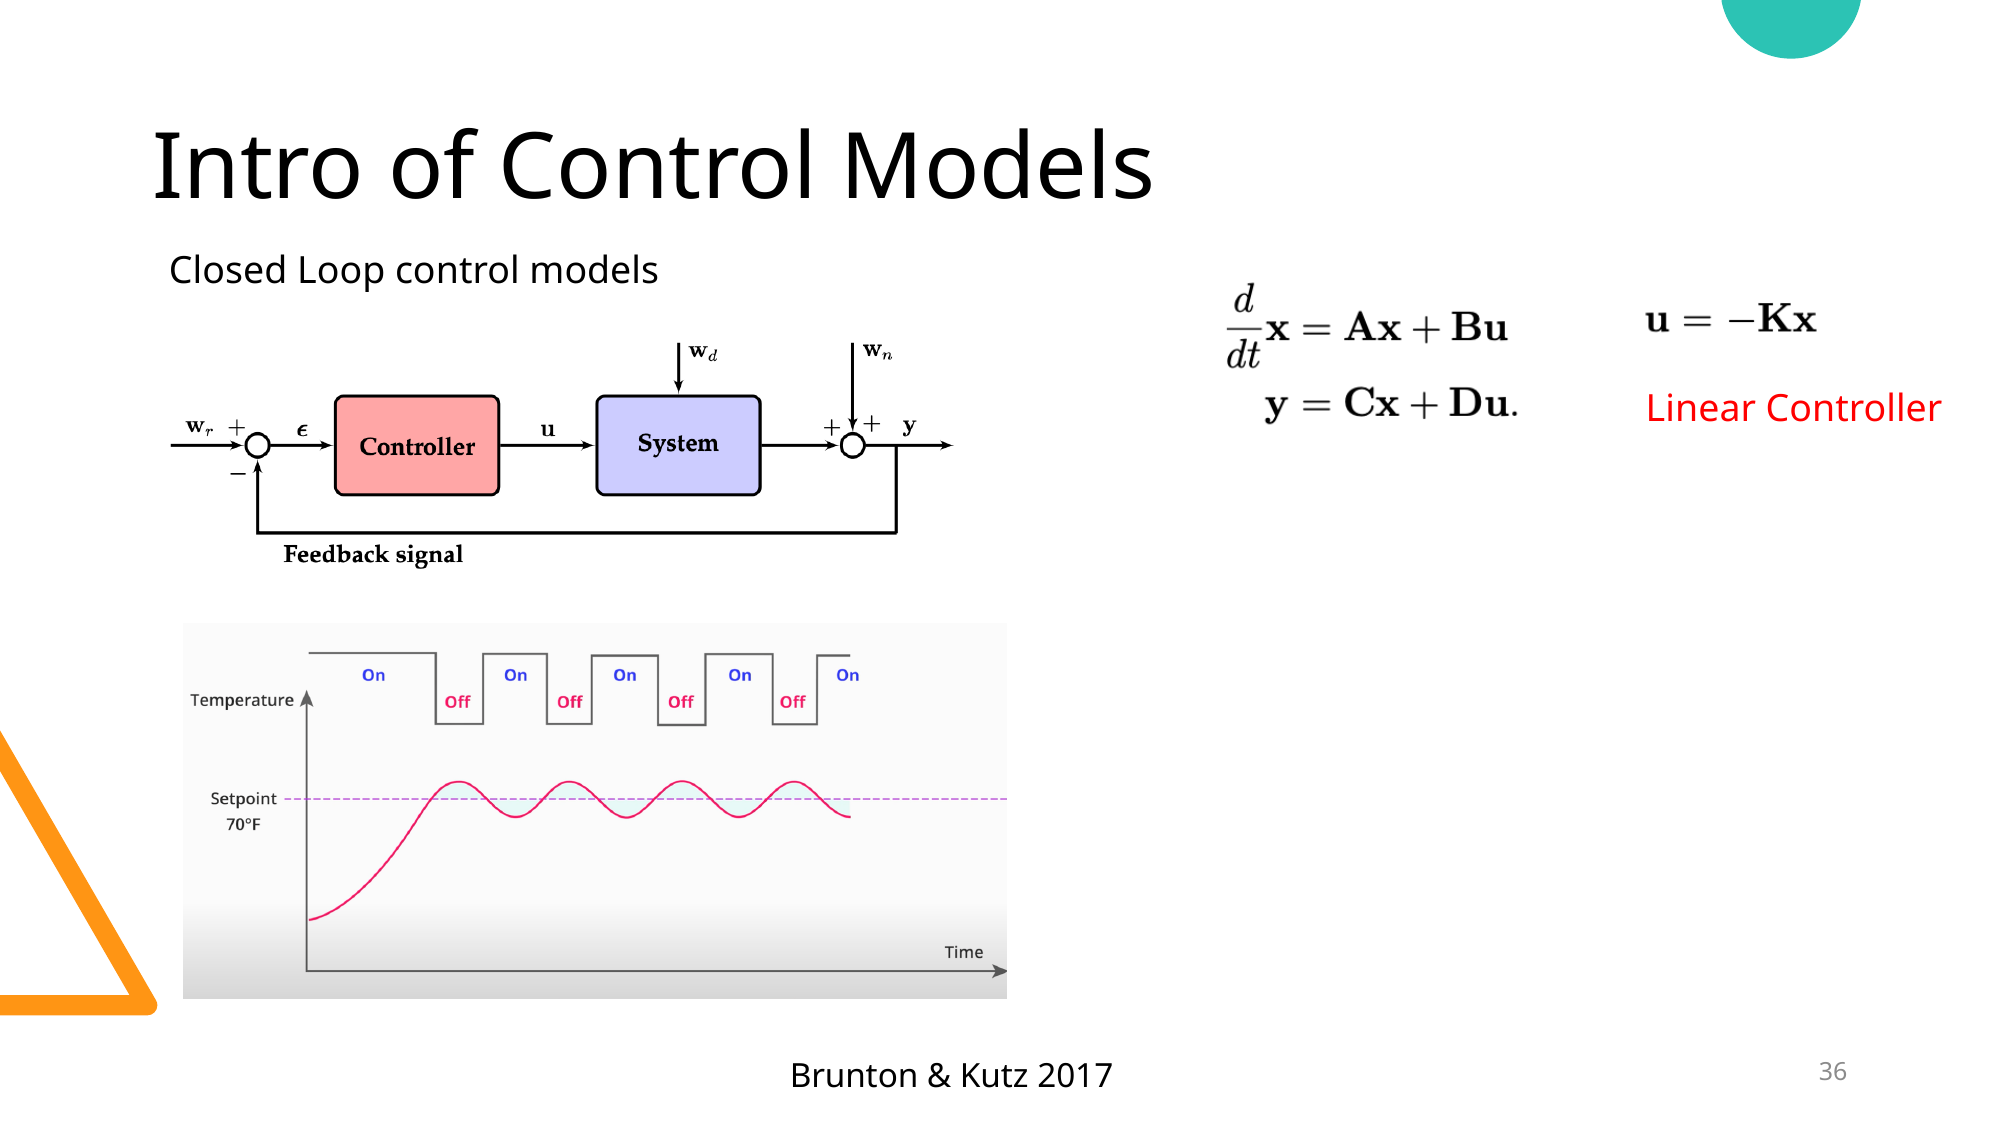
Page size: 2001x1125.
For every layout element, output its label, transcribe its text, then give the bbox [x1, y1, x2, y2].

text_box Closed Loop control models [154, 238, 691, 299]
text_box Brunton & Kutz 2017 [774, 1046, 1464, 1102]
picture [1180, 276, 1529, 438]
picture [1637, 299, 1821, 343]
title Intro of Control Models [137, 59, 1863, 278]
text_box Linear Controller [1630, 376, 2000, 437]
picture [137, 319, 960, 582]
slide_number 36 [1412, 1042, 1863, 1103]
picture [183, 623, 1007, 999]
